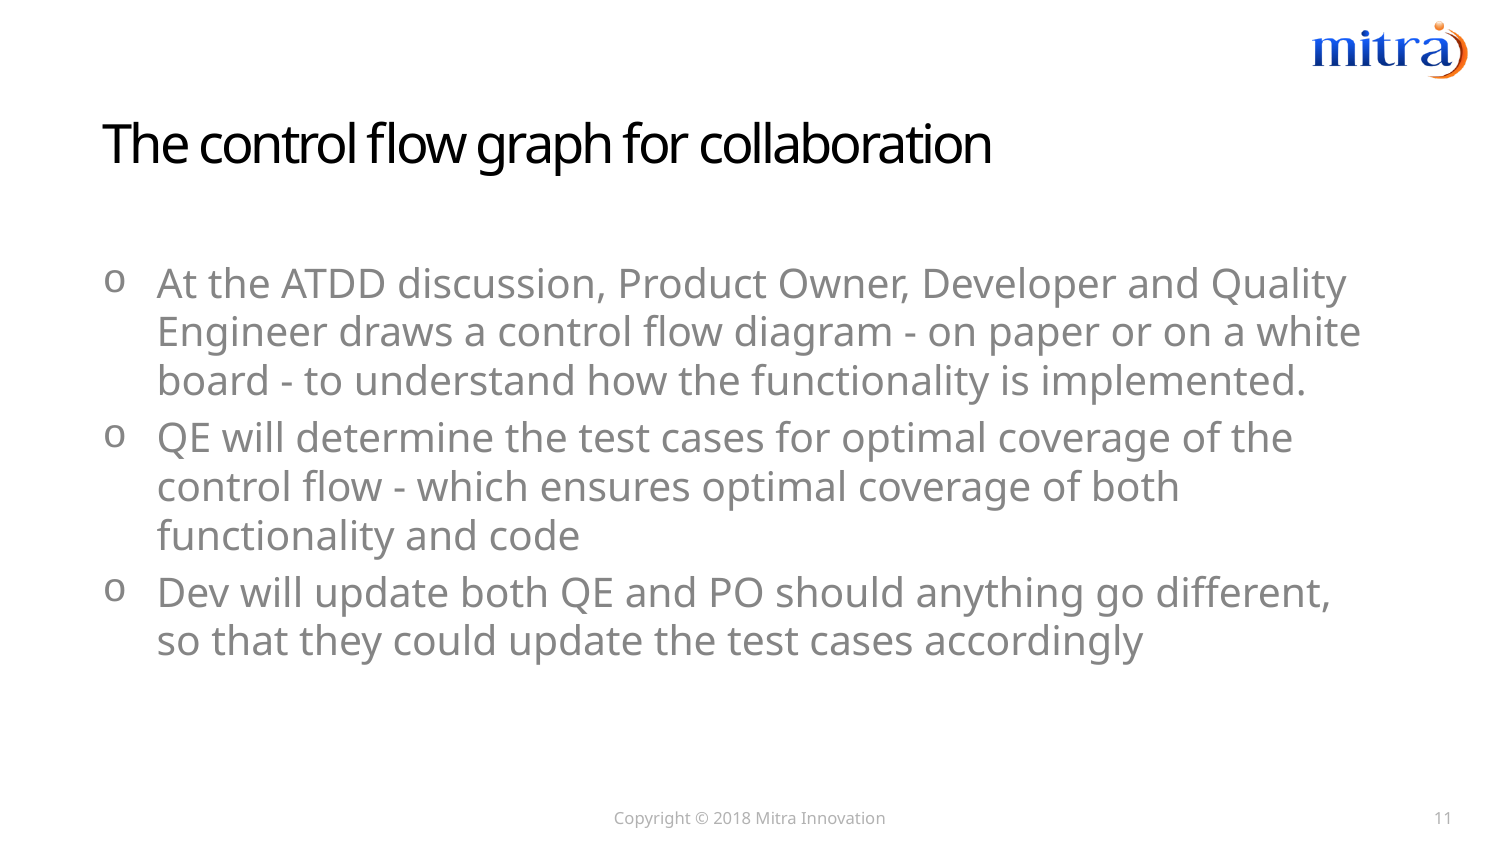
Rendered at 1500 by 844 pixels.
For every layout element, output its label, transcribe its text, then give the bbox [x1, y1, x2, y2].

list At the ATDD discussion, Product Owner, Developer and Quality Engineer draws a control flow diagram - on paper or on a white board - to understand how the functionality is implemented. QE will determine the test cases for optimal coverage of the control flow - which ensures optimal coverage of both functionality and code Dev will update both QE and PO should anything go different, so that they could update the test cases accordingly [87, 249, 1400, 713]
picture [1312, 21, 1474, 85]
slide_number 11 [1130, 796, 1468, 842]
title The control flow graph for collaboration [87, 71, 1338, 213]
footer Copyright © 2018 Mitra Innovation [496, 796, 1004, 842]
